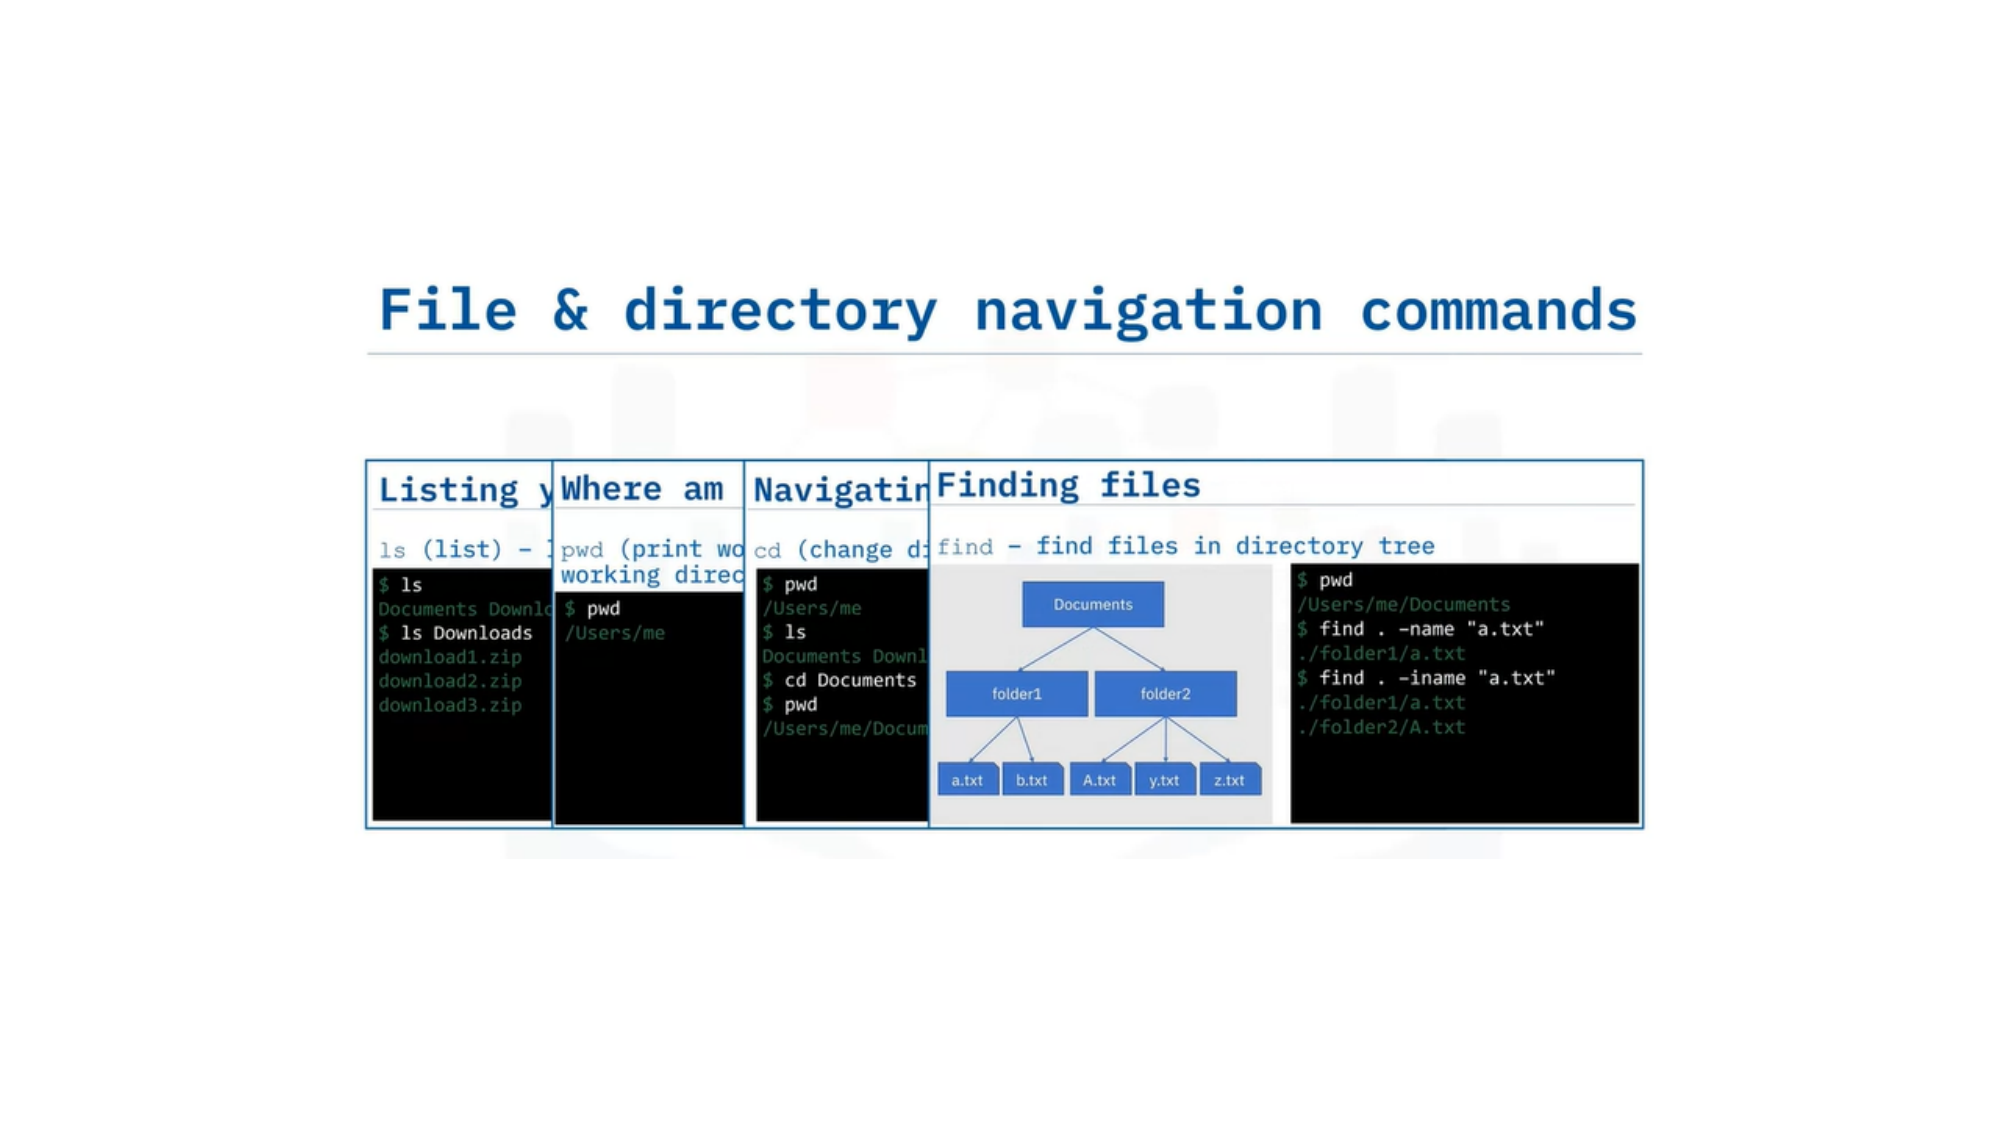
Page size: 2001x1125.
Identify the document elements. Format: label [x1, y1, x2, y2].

picture [328, 266, 1672, 859]
